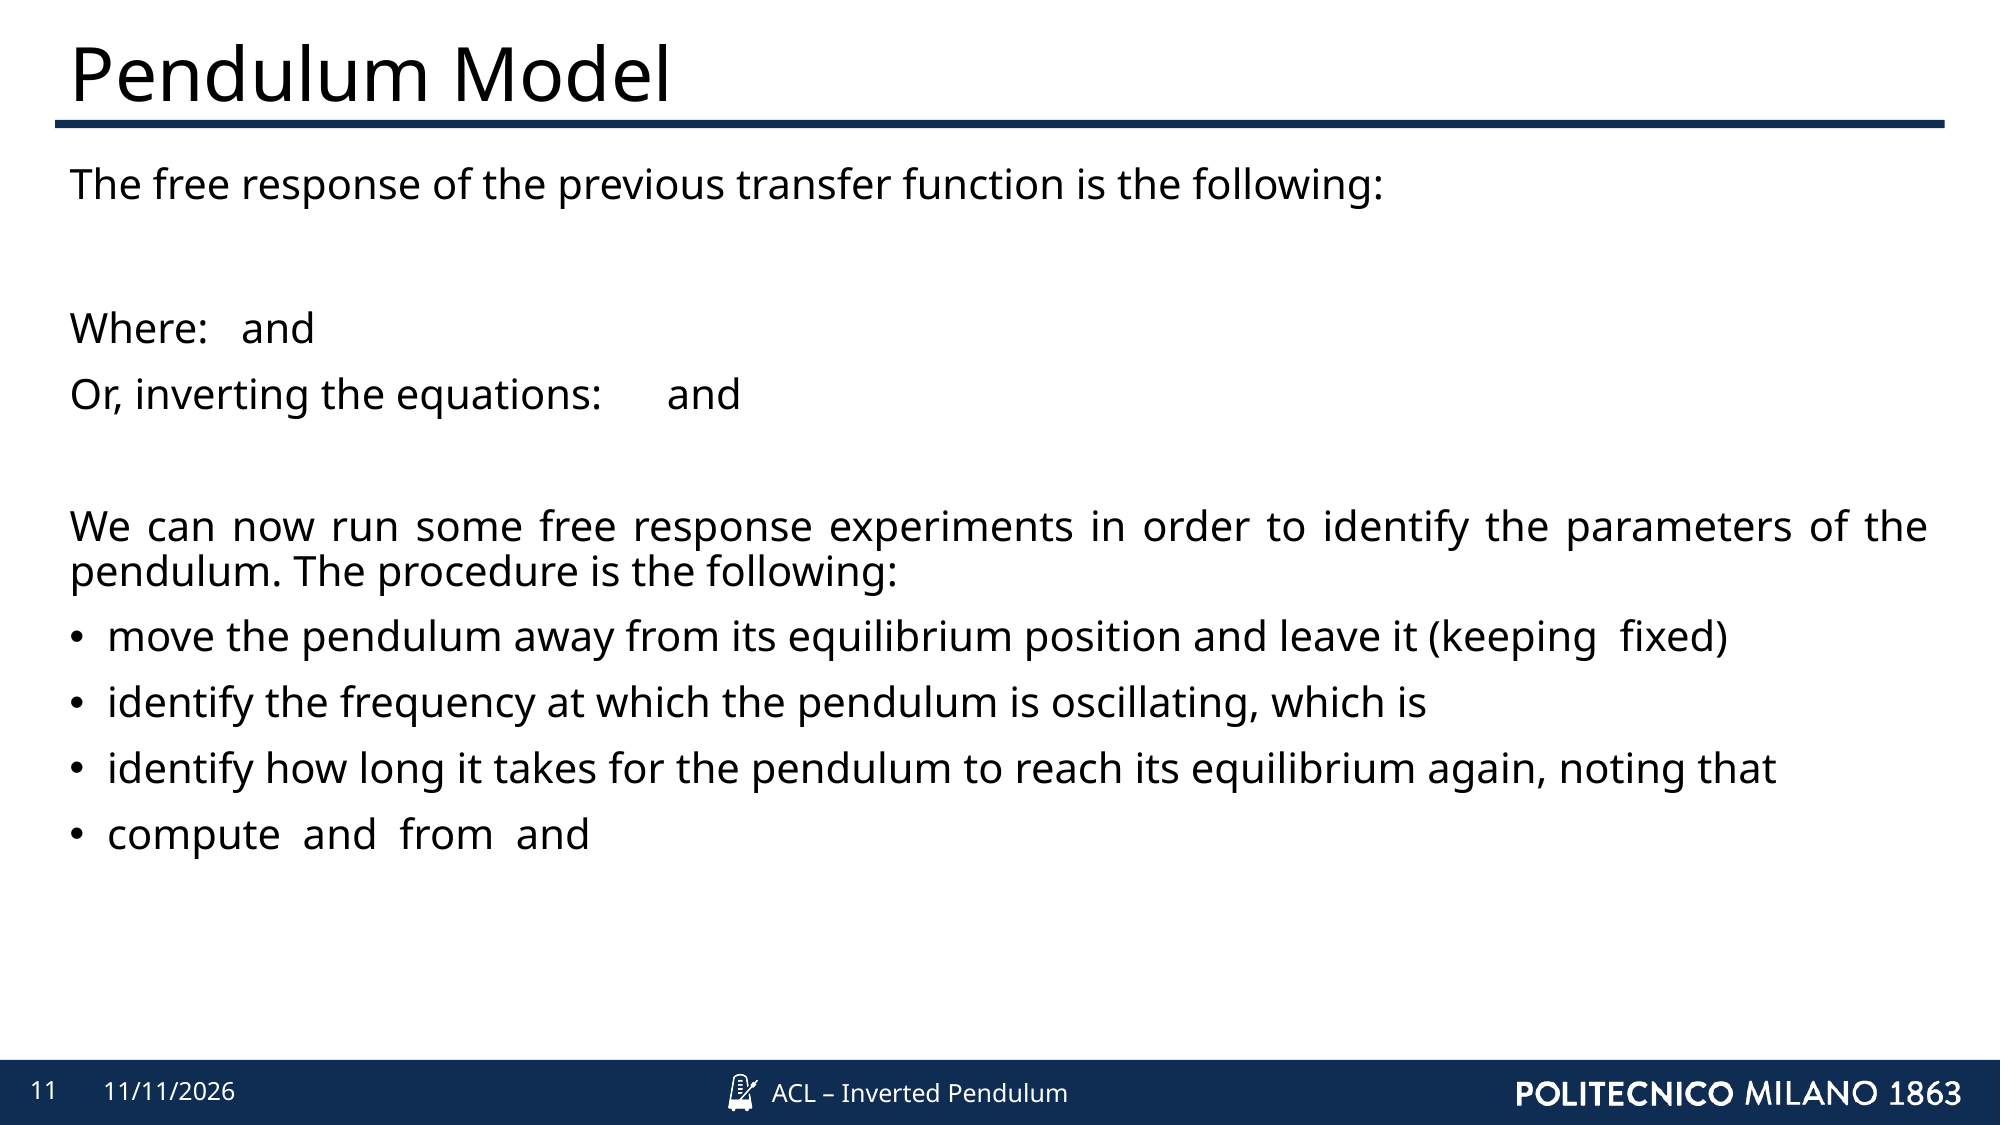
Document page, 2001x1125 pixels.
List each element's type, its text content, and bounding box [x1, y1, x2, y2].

slide_number 11 [12, 1067, 76, 1115]
title Pendulum Model [55, 33, 1945, 120]
footer ACL – Inverted Pendulum [582, 1069, 1258, 1117]
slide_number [88, 1069, 262, 1117]
picture [1510, 1068, 1967, 1117]
